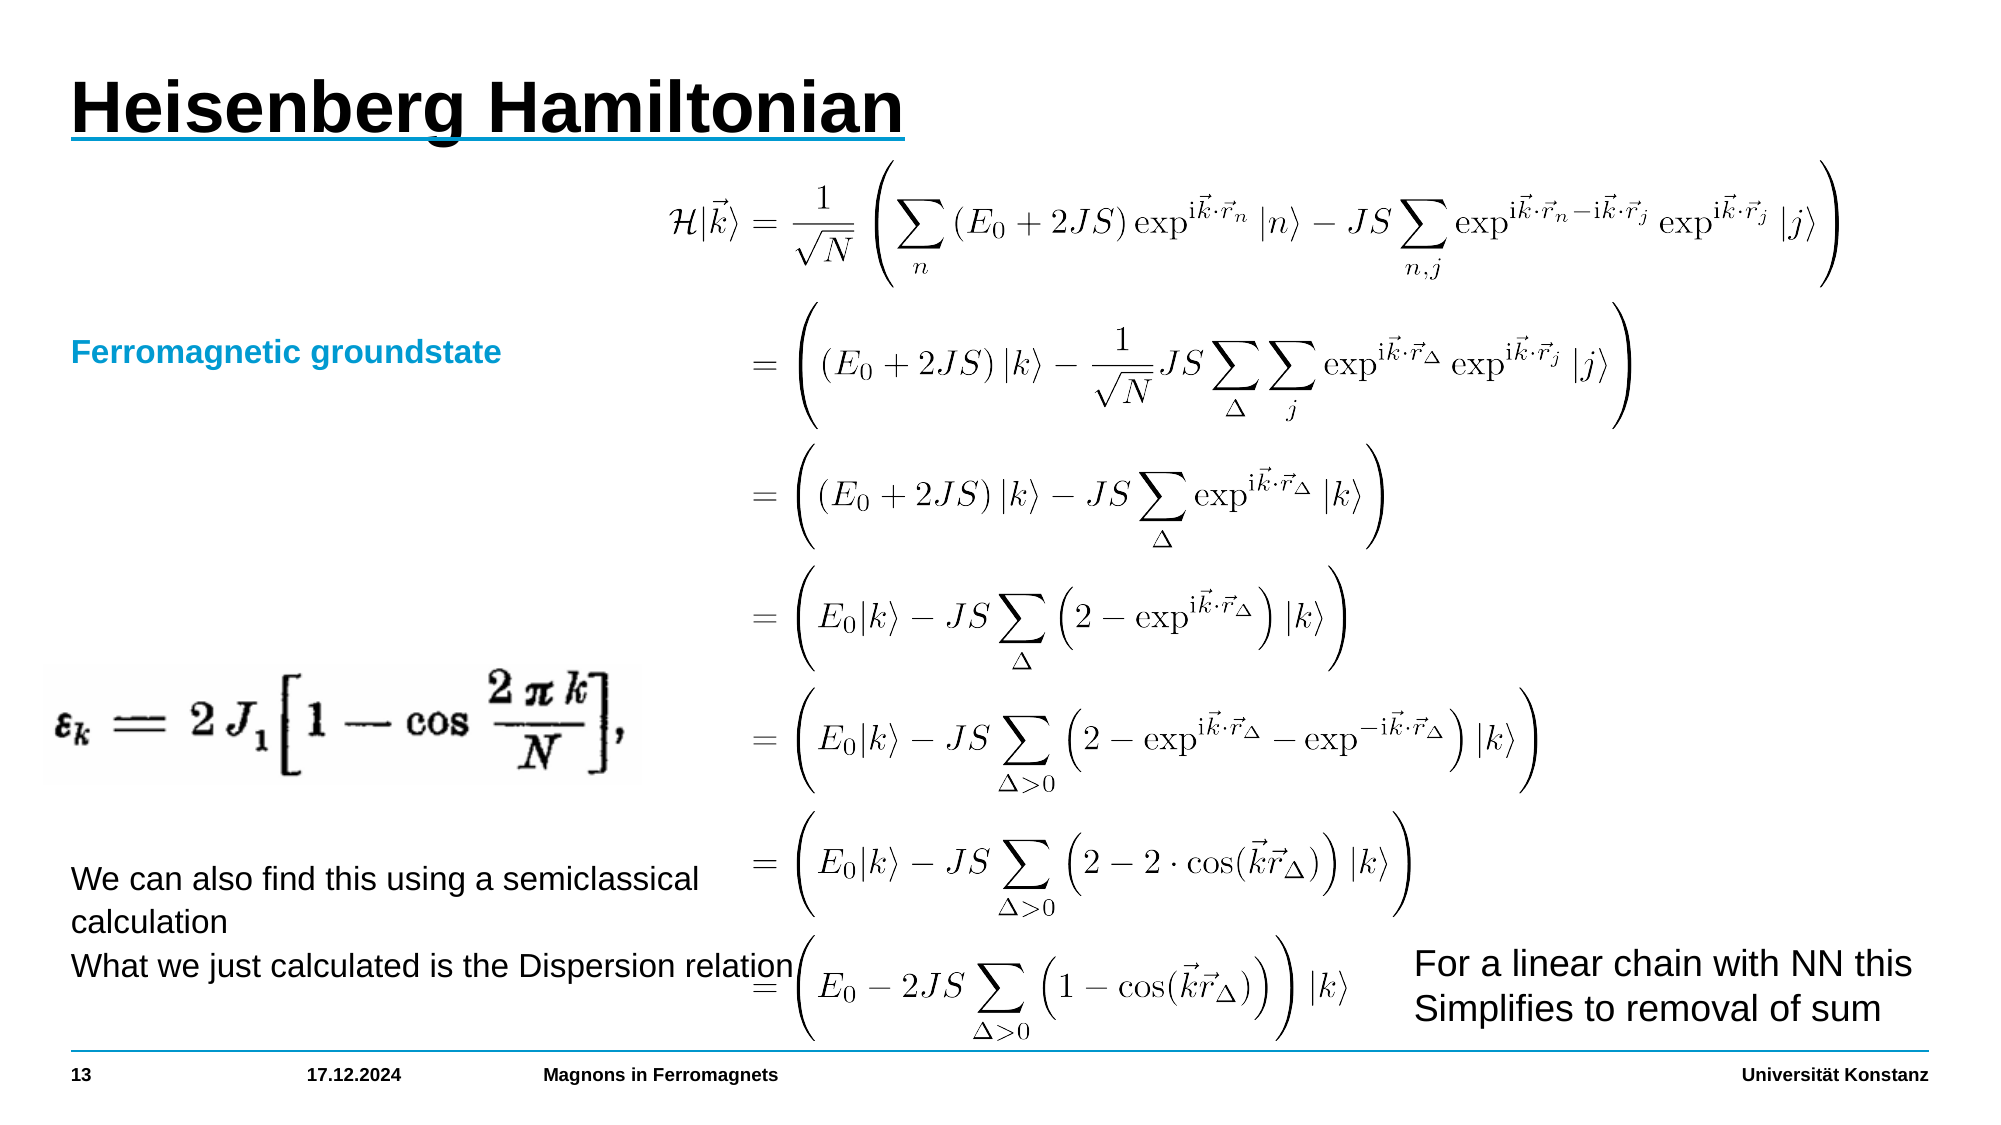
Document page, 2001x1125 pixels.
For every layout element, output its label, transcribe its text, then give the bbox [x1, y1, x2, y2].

picture [669, 160, 1840, 1042]
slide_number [306, 1058, 512, 1094]
slide_number 13 [70, 1058, 276, 1094]
list Ferromagnetic groundstate We can also find this using a semiclassical calculation What we just calculated is the Dispersion relation [70, 326, 663, 1000]
picture [42, 663, 642, 785]
title Heisenberg Hamiltonian [70, 66, 1457, 268]
text_box For a linear chain with NN this Simplifies to removal of sum [1844, 931, 1929, 1037]
footer Magnons in Ferromagnets [543, 1058, 1489, 1094]
